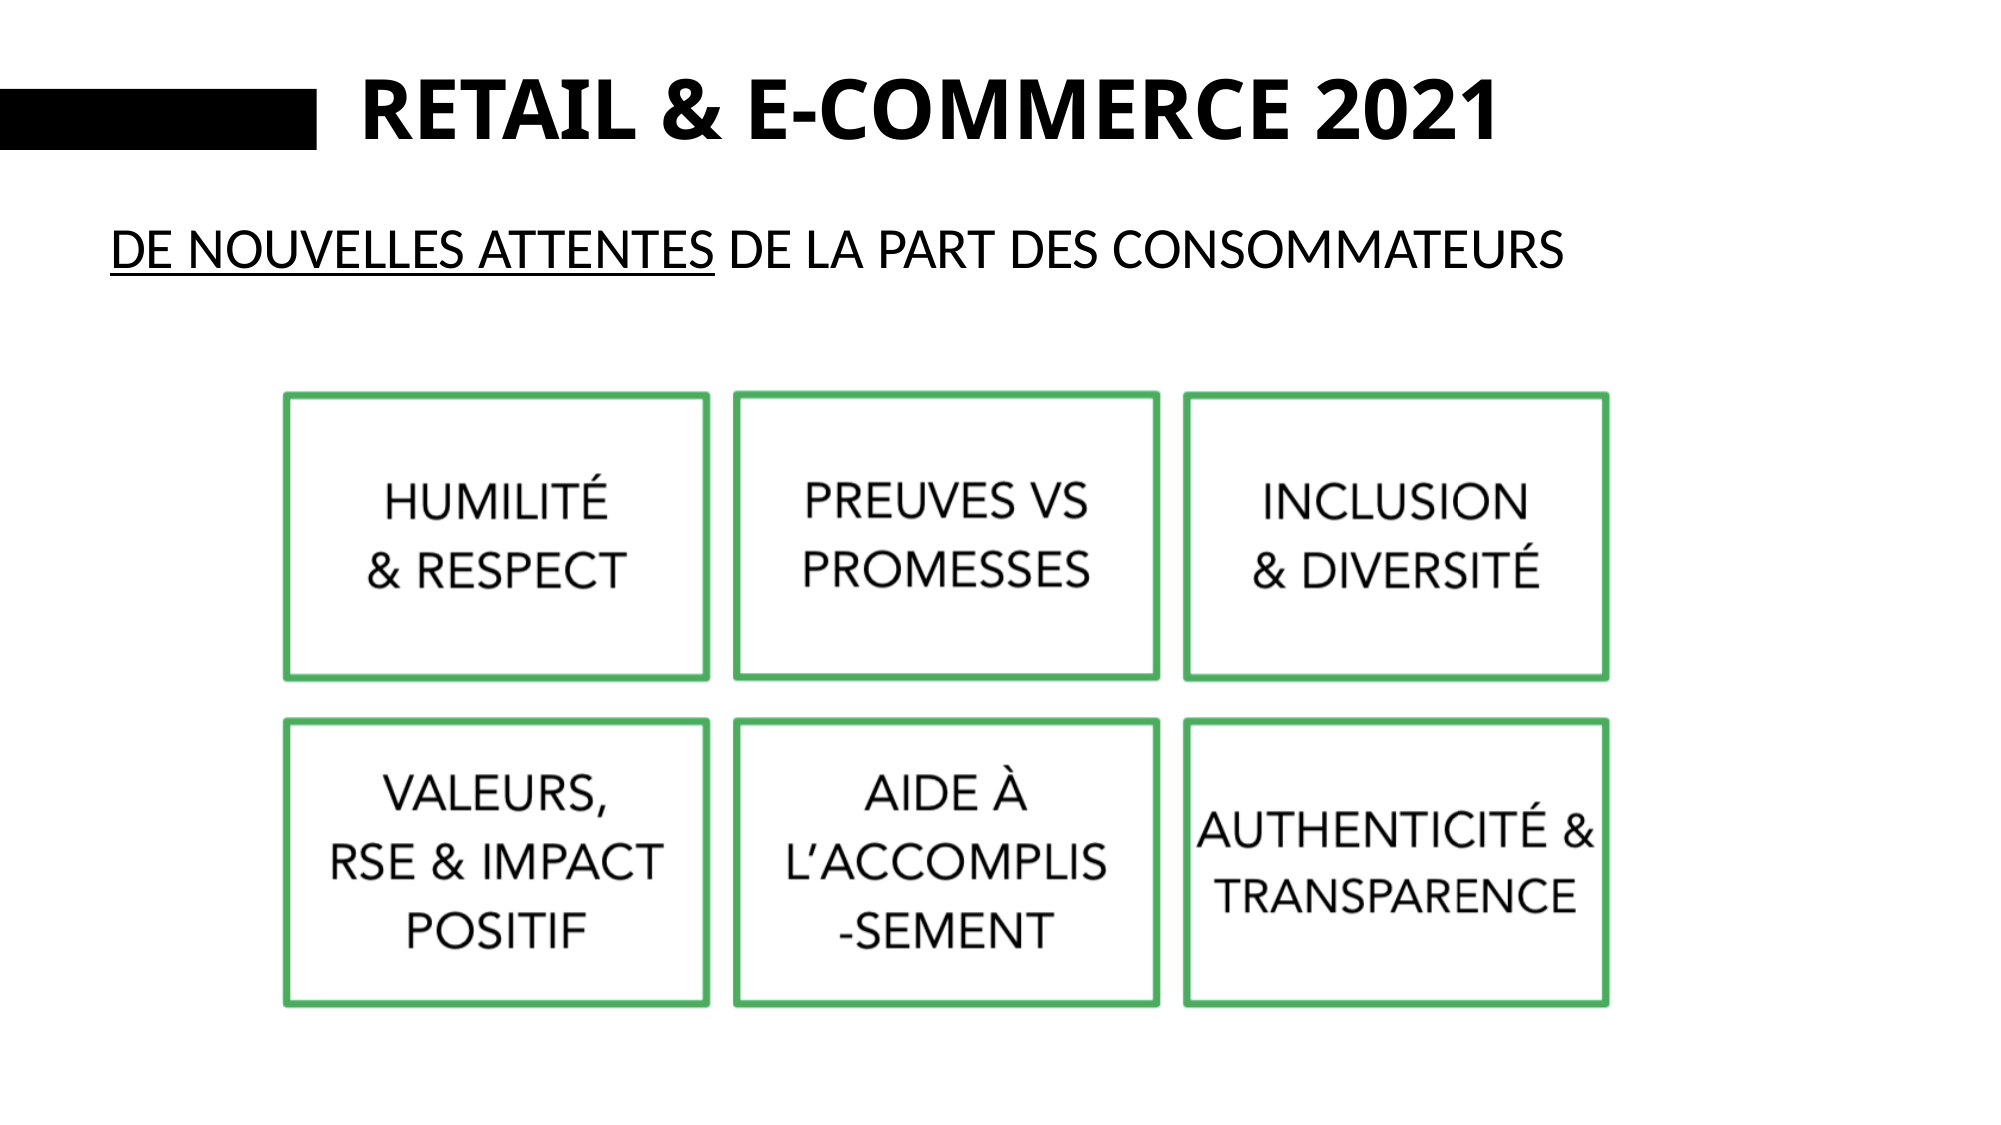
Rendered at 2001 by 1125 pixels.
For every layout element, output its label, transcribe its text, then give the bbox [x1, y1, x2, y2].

title RETAIL & E-COMMERCE 2021 [321, 4, 2000, 203]
text_box DE NOUVELLES ATTENTES DE LA PART DES CONSOMMATEURS [95, 203, 2000, 333]
picture [269, 376, 1627, 1012]
text_box [0, 88, 318, 151]
